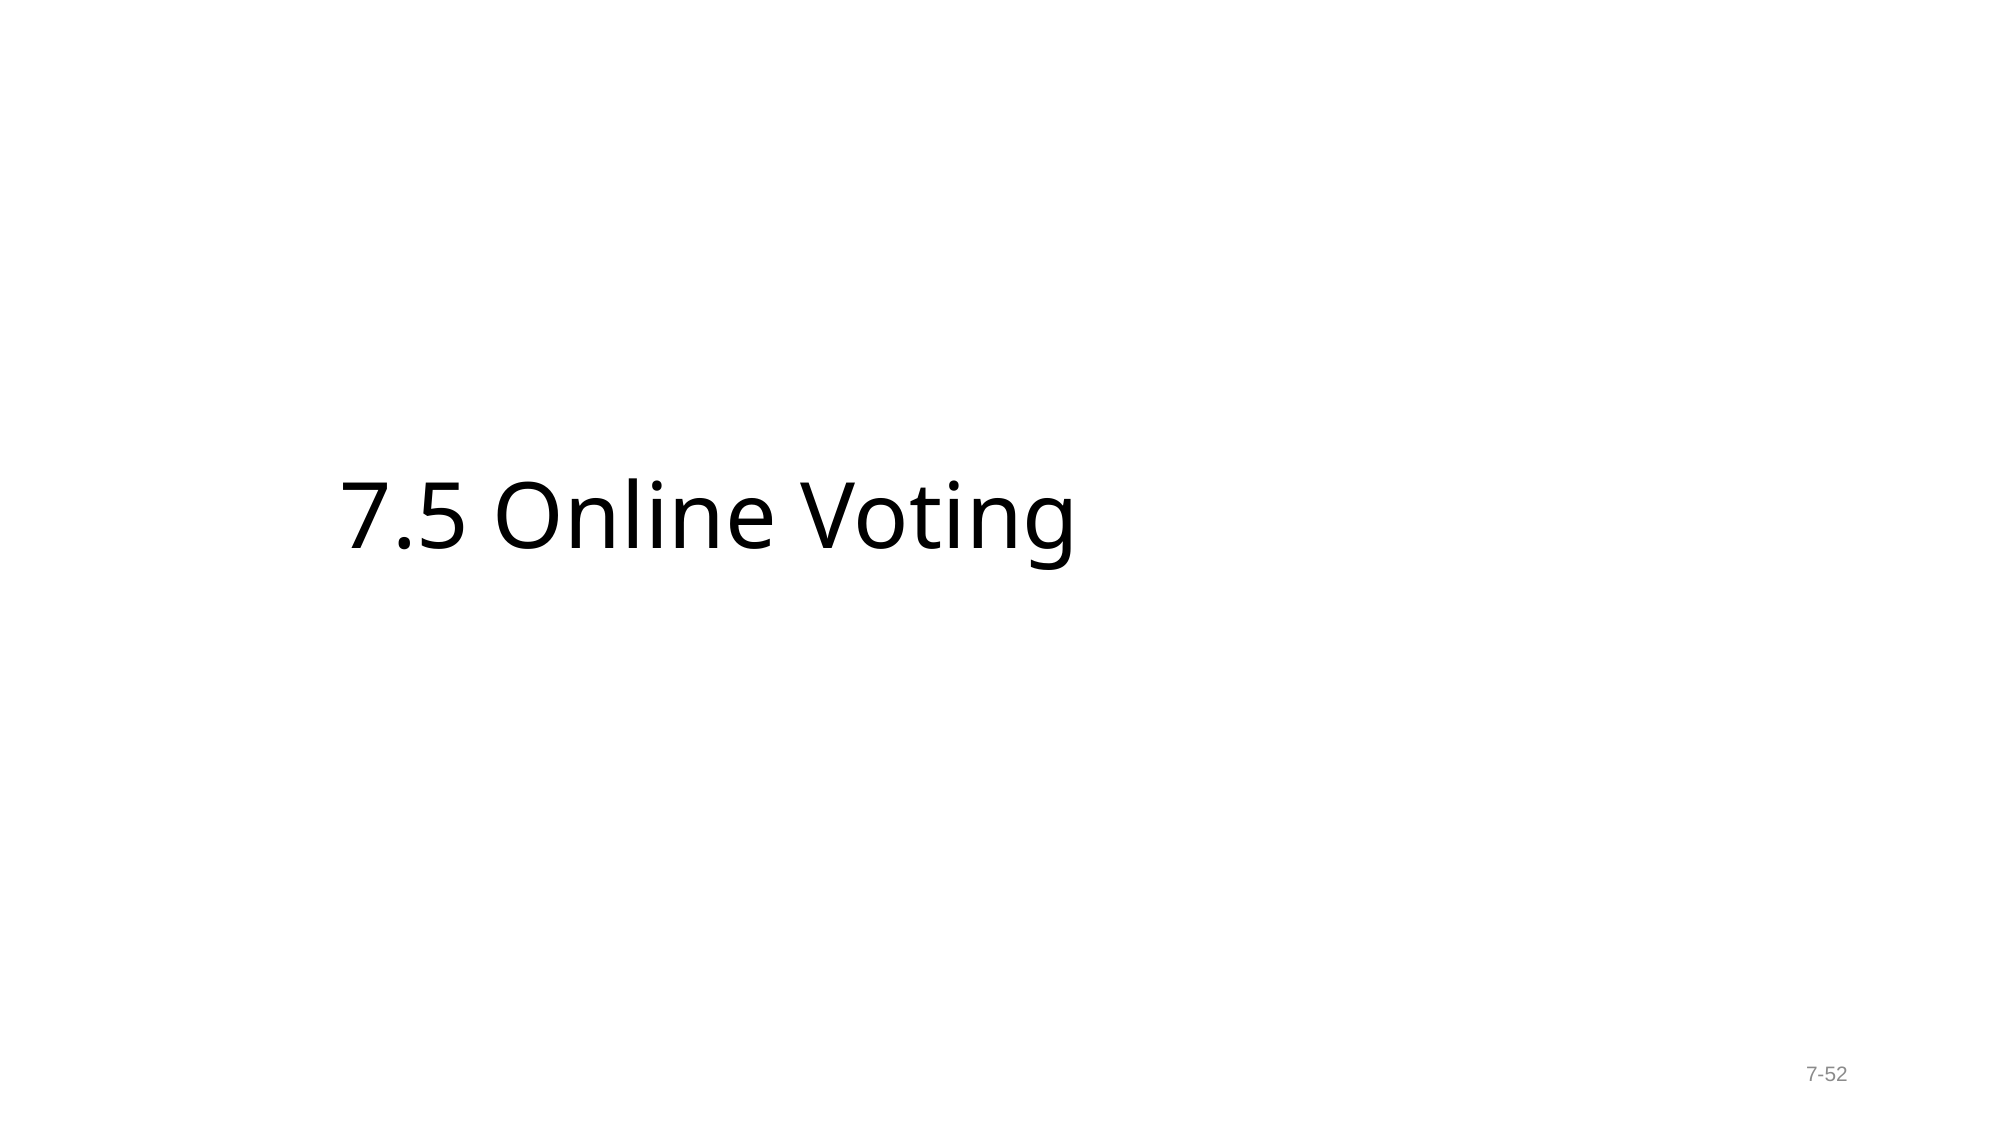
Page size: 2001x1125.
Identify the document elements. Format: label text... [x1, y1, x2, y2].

title 7.5 Online Voting [324, 12, 1688, 1025]
slide_number 7-52 [1412, 1042, 1863, 1103]
